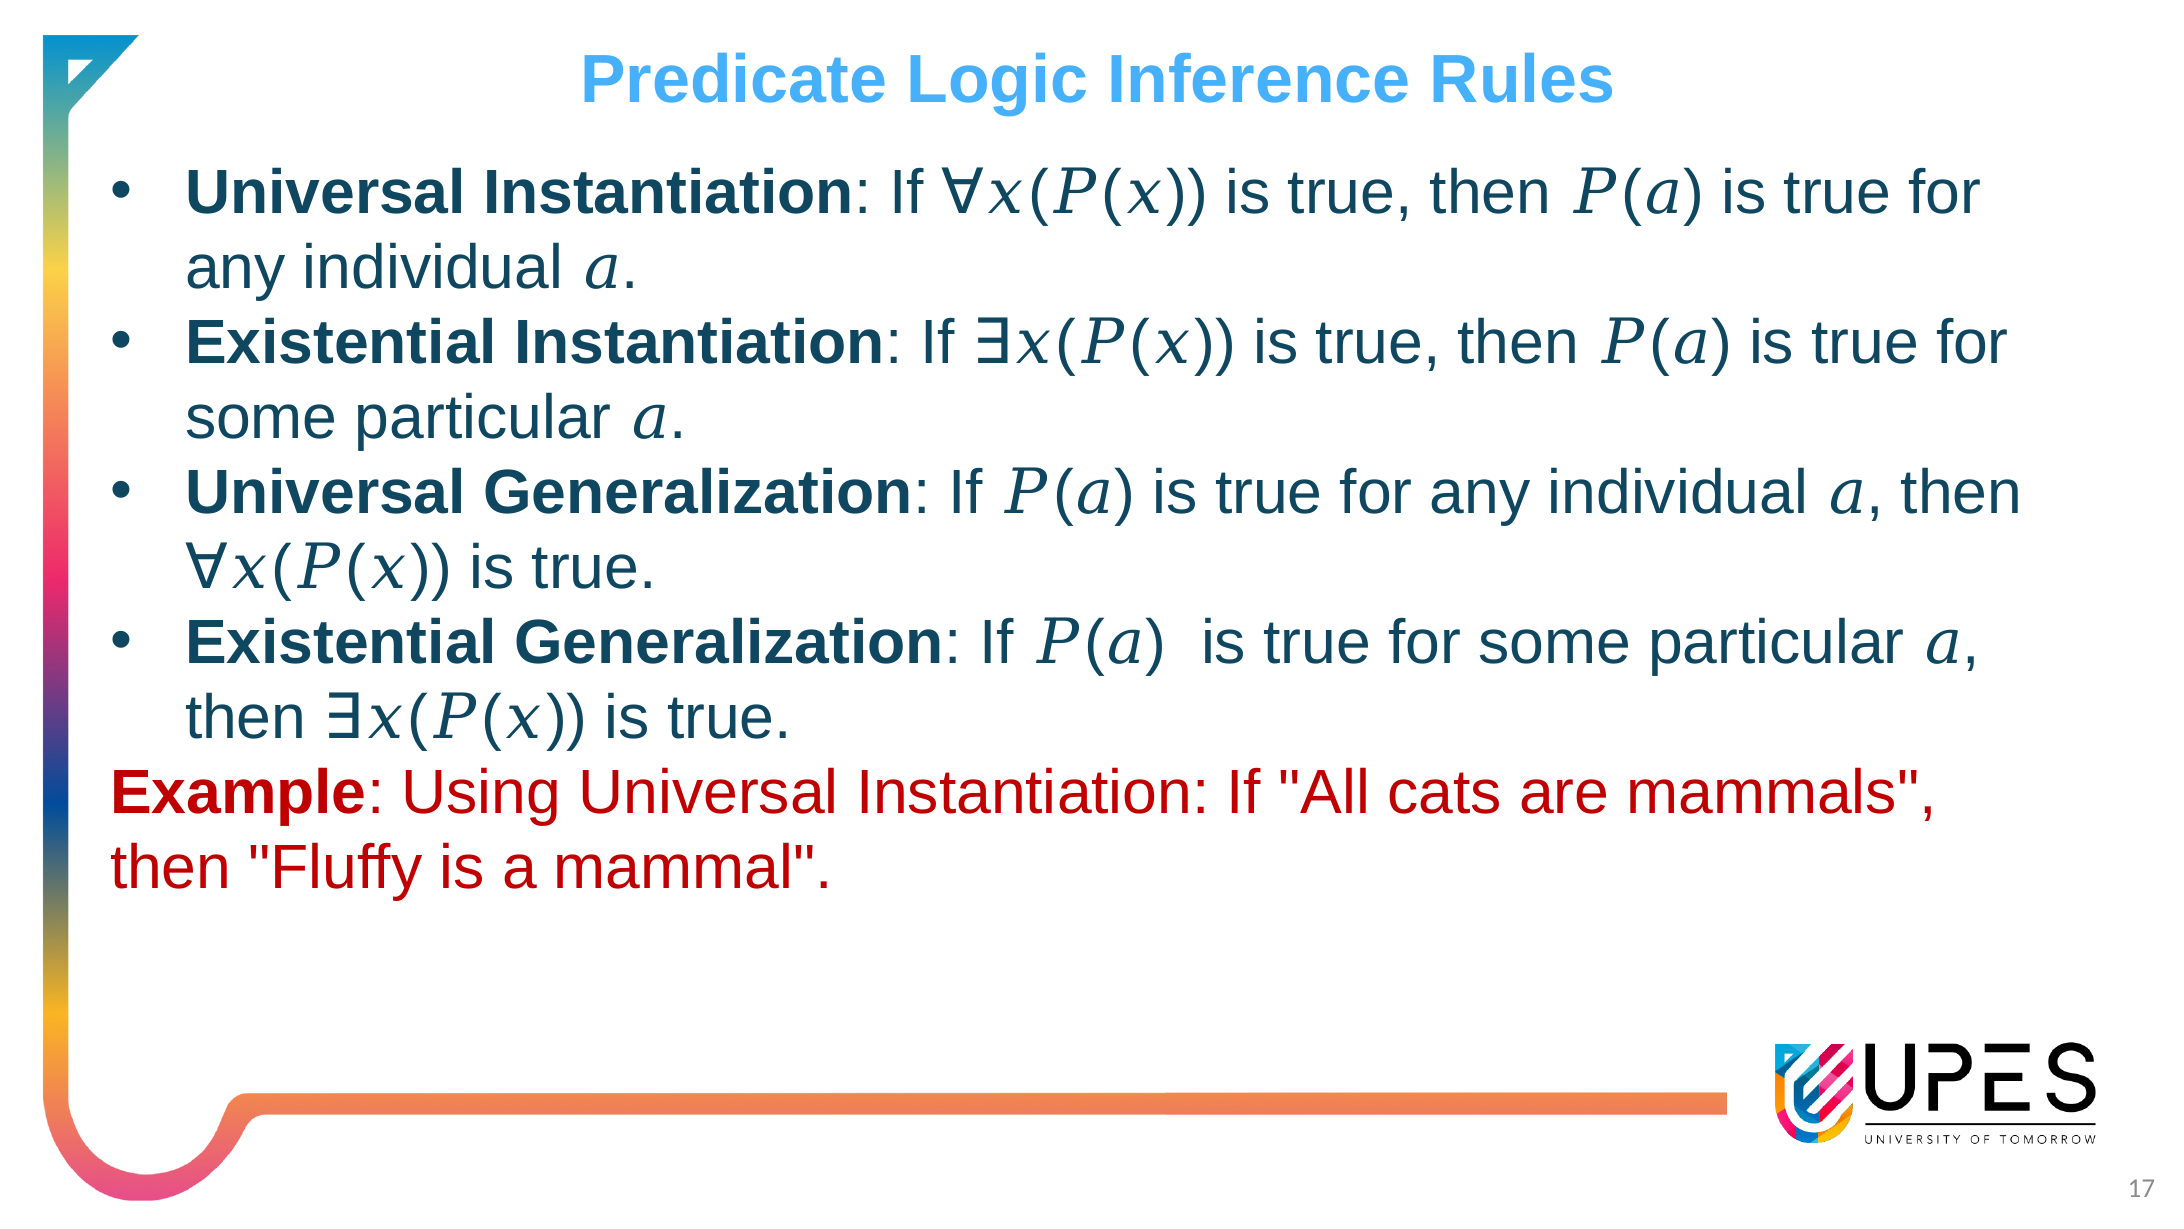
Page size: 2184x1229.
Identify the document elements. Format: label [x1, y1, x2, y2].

list [0, 0, 2184, 1229]
